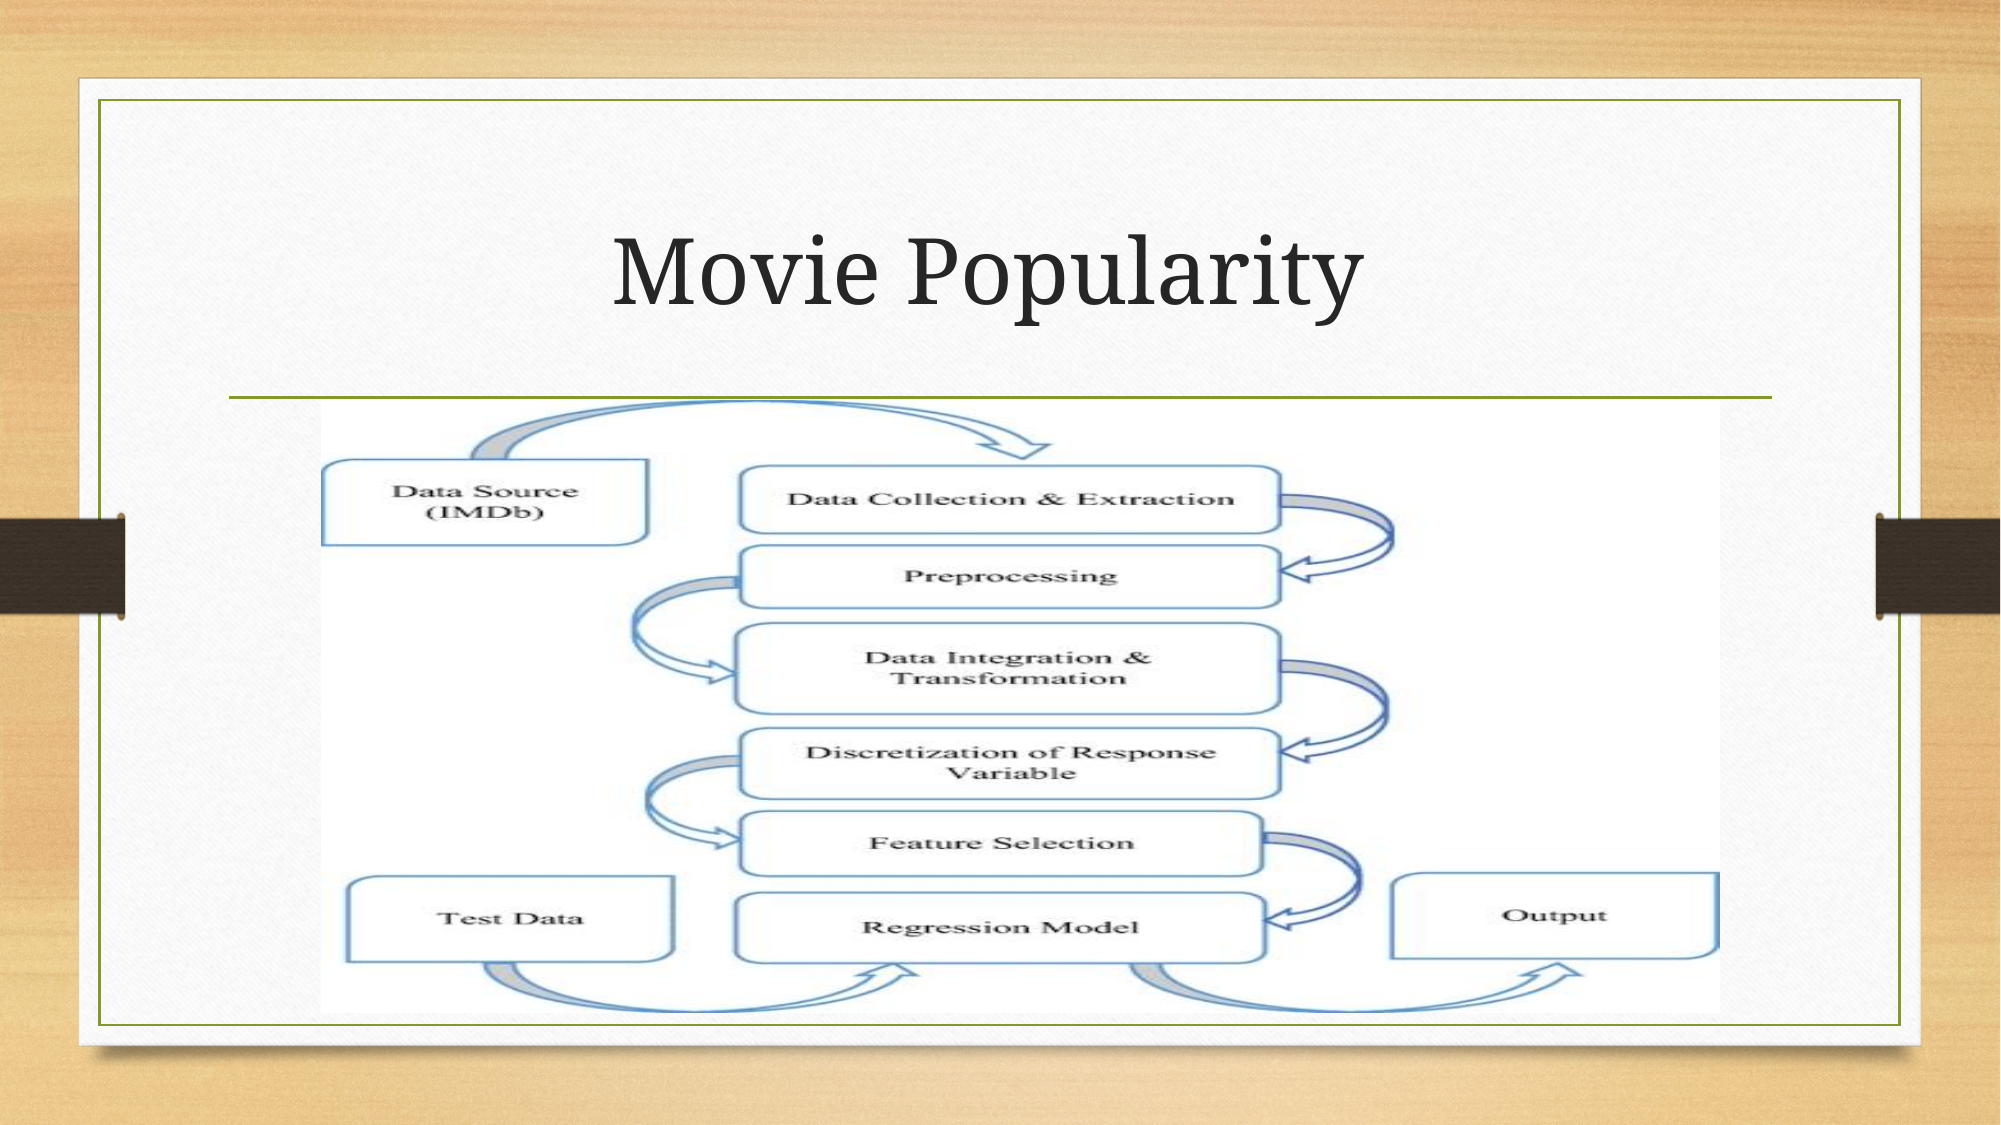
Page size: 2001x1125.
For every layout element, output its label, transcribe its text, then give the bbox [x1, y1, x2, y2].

picture [0, 0, 2001, 1125]
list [321, 400, 1720, 1013]
title Movie Popularity [212, 161, 1788, 375]
